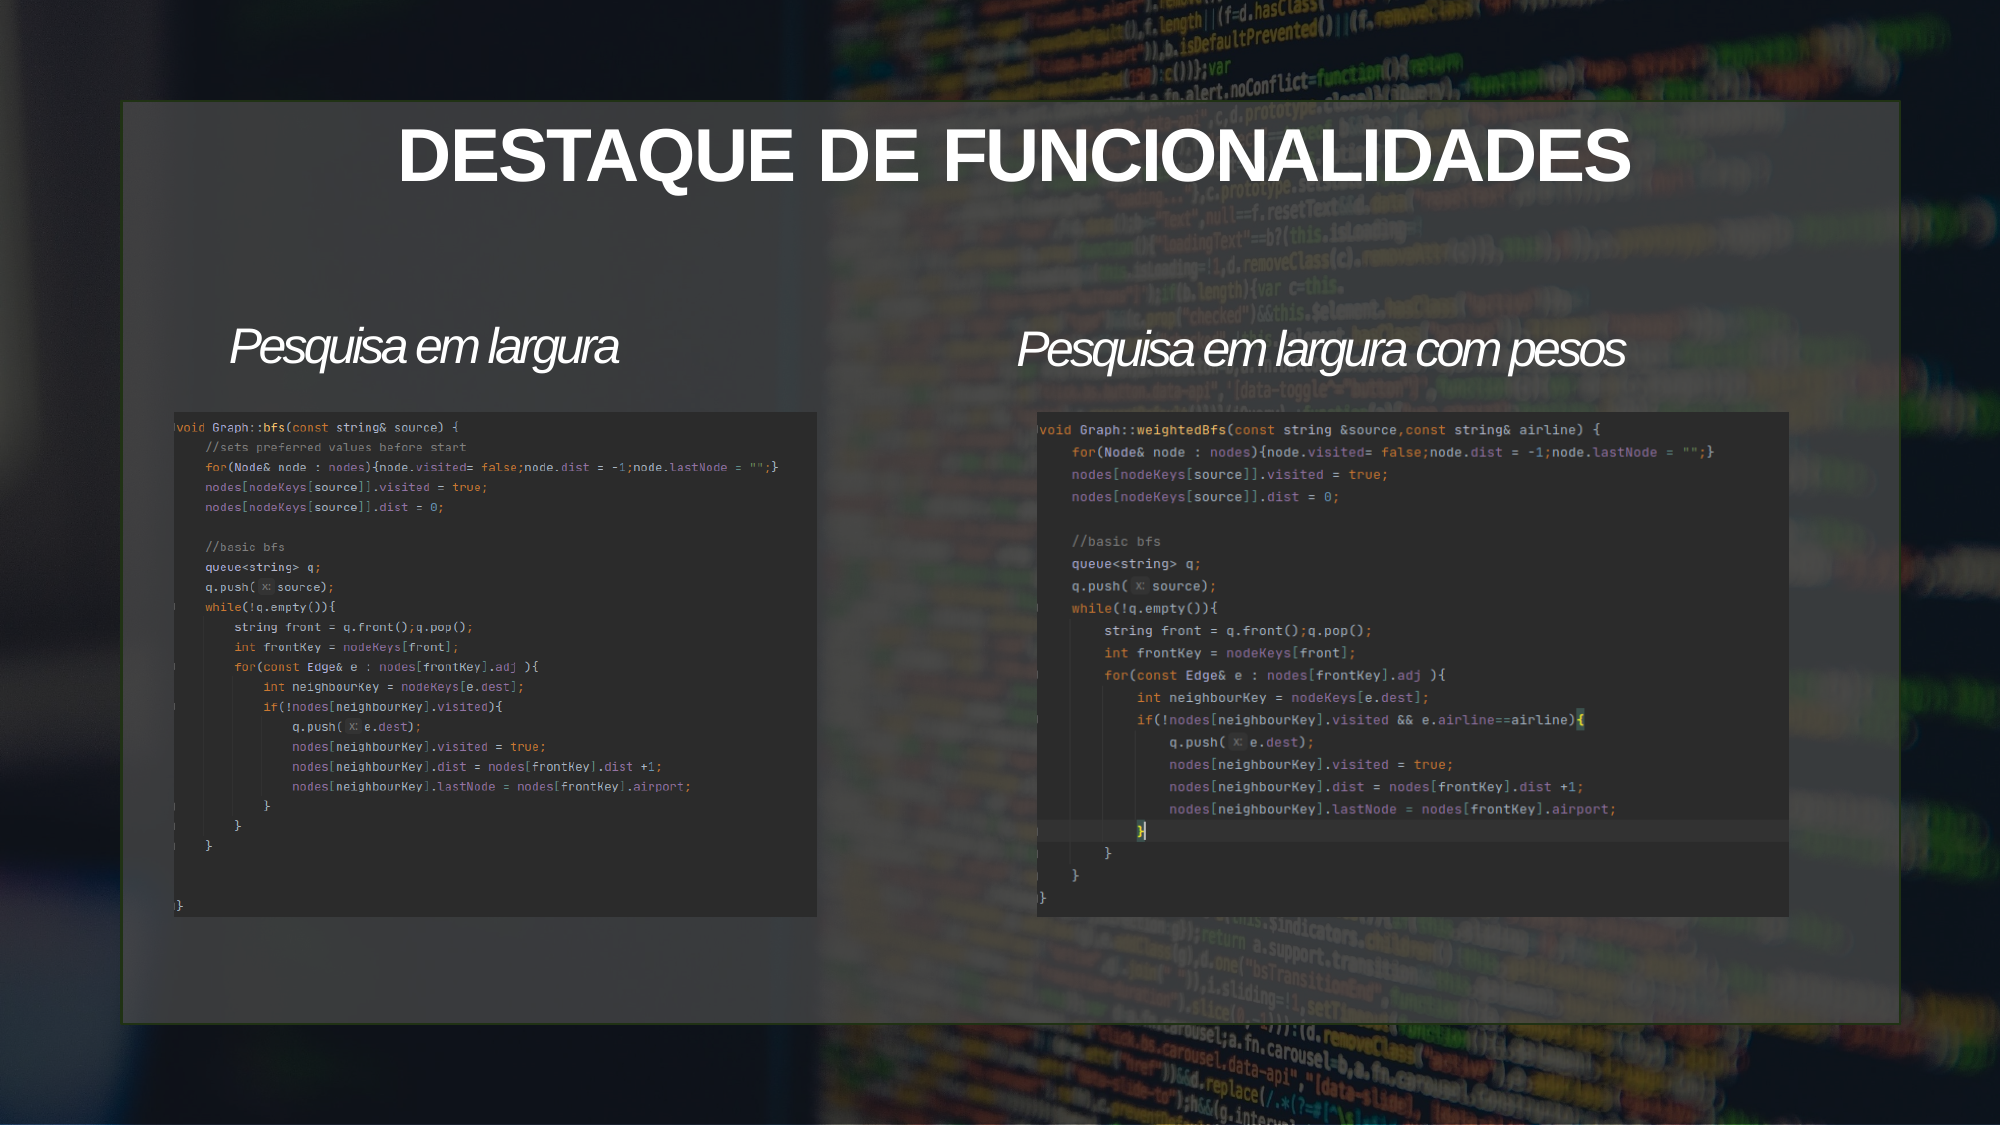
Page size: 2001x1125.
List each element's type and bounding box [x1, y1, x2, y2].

text_box [120, 99, 1902, 1026]
picture [0, 0, 2000, 1125]
